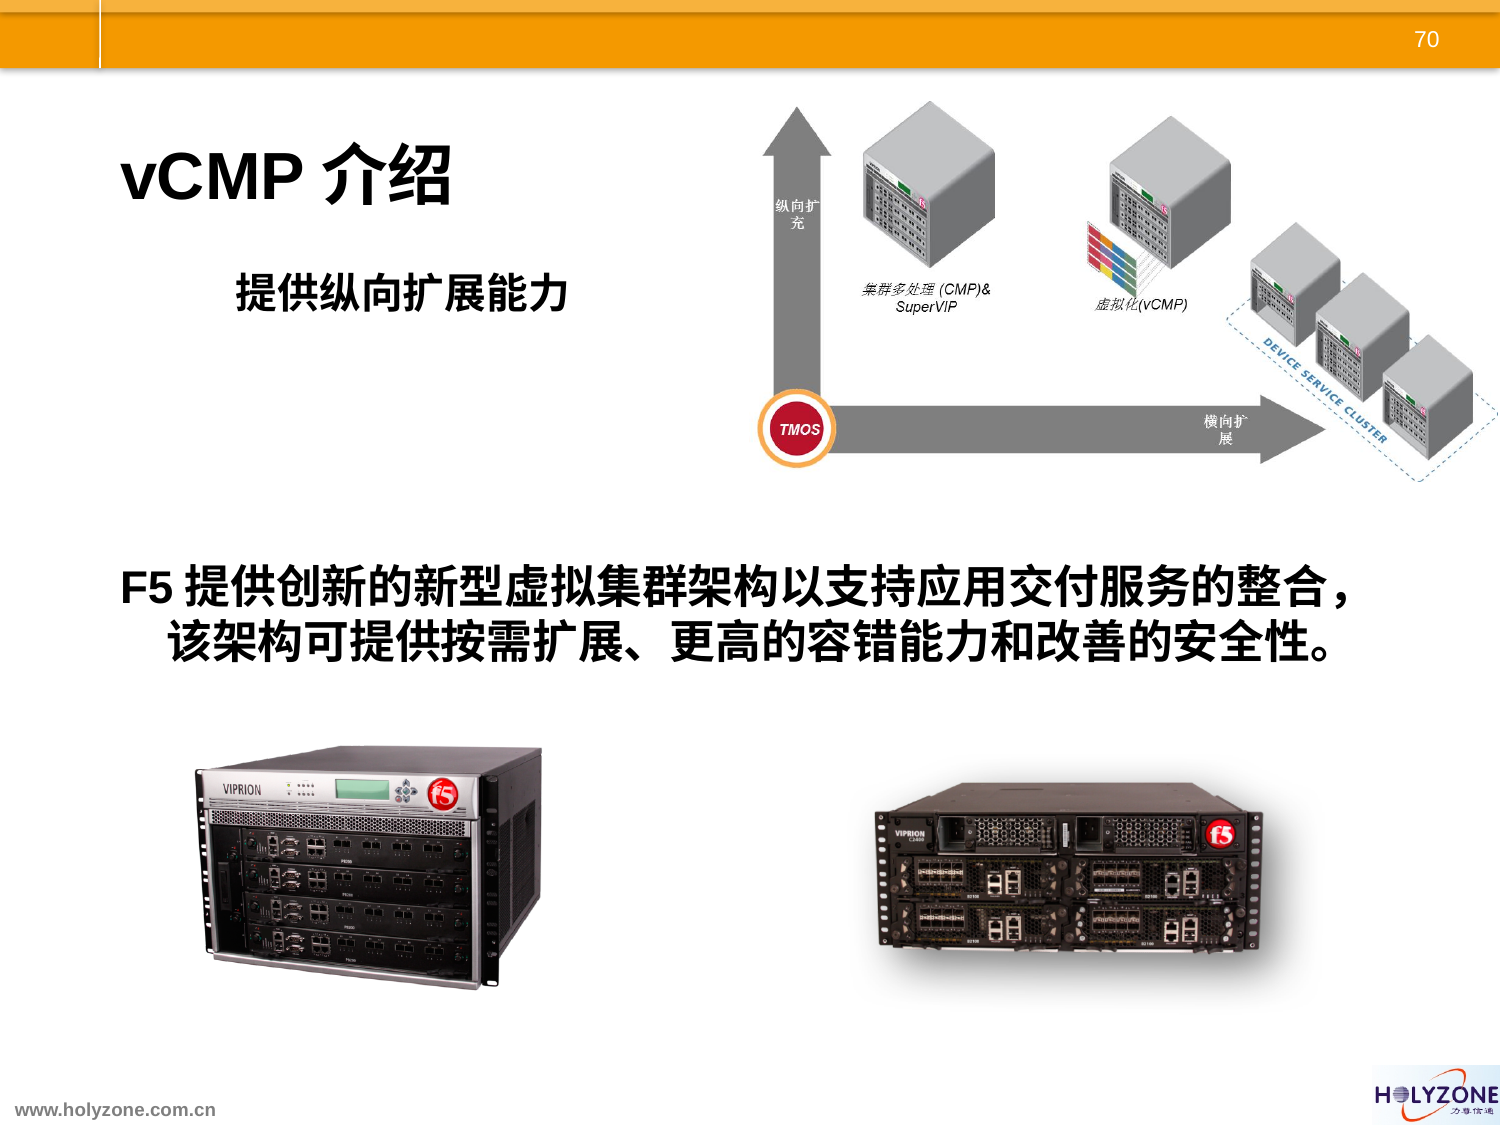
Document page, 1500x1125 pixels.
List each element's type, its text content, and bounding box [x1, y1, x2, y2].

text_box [842, 729, 1332, 1018]
title vCMP介绍 [104, 125, 744, 241]
picture [849, 737, 1293, 980]
text_box 提供纵向扩展能力 [220, 258, 585, 324]
list F5提供创新的新型虚拟集群架构以支持应用交付服务的整合，该架构可提供按需扩展、更高的容错能力和改善的安全性。 [104, 550, 1396, 1021]
picture [186, 737, 552, 999]
picture [749, 101, 1498, 482]
picture [1372, 1065, 1500, 1125]
